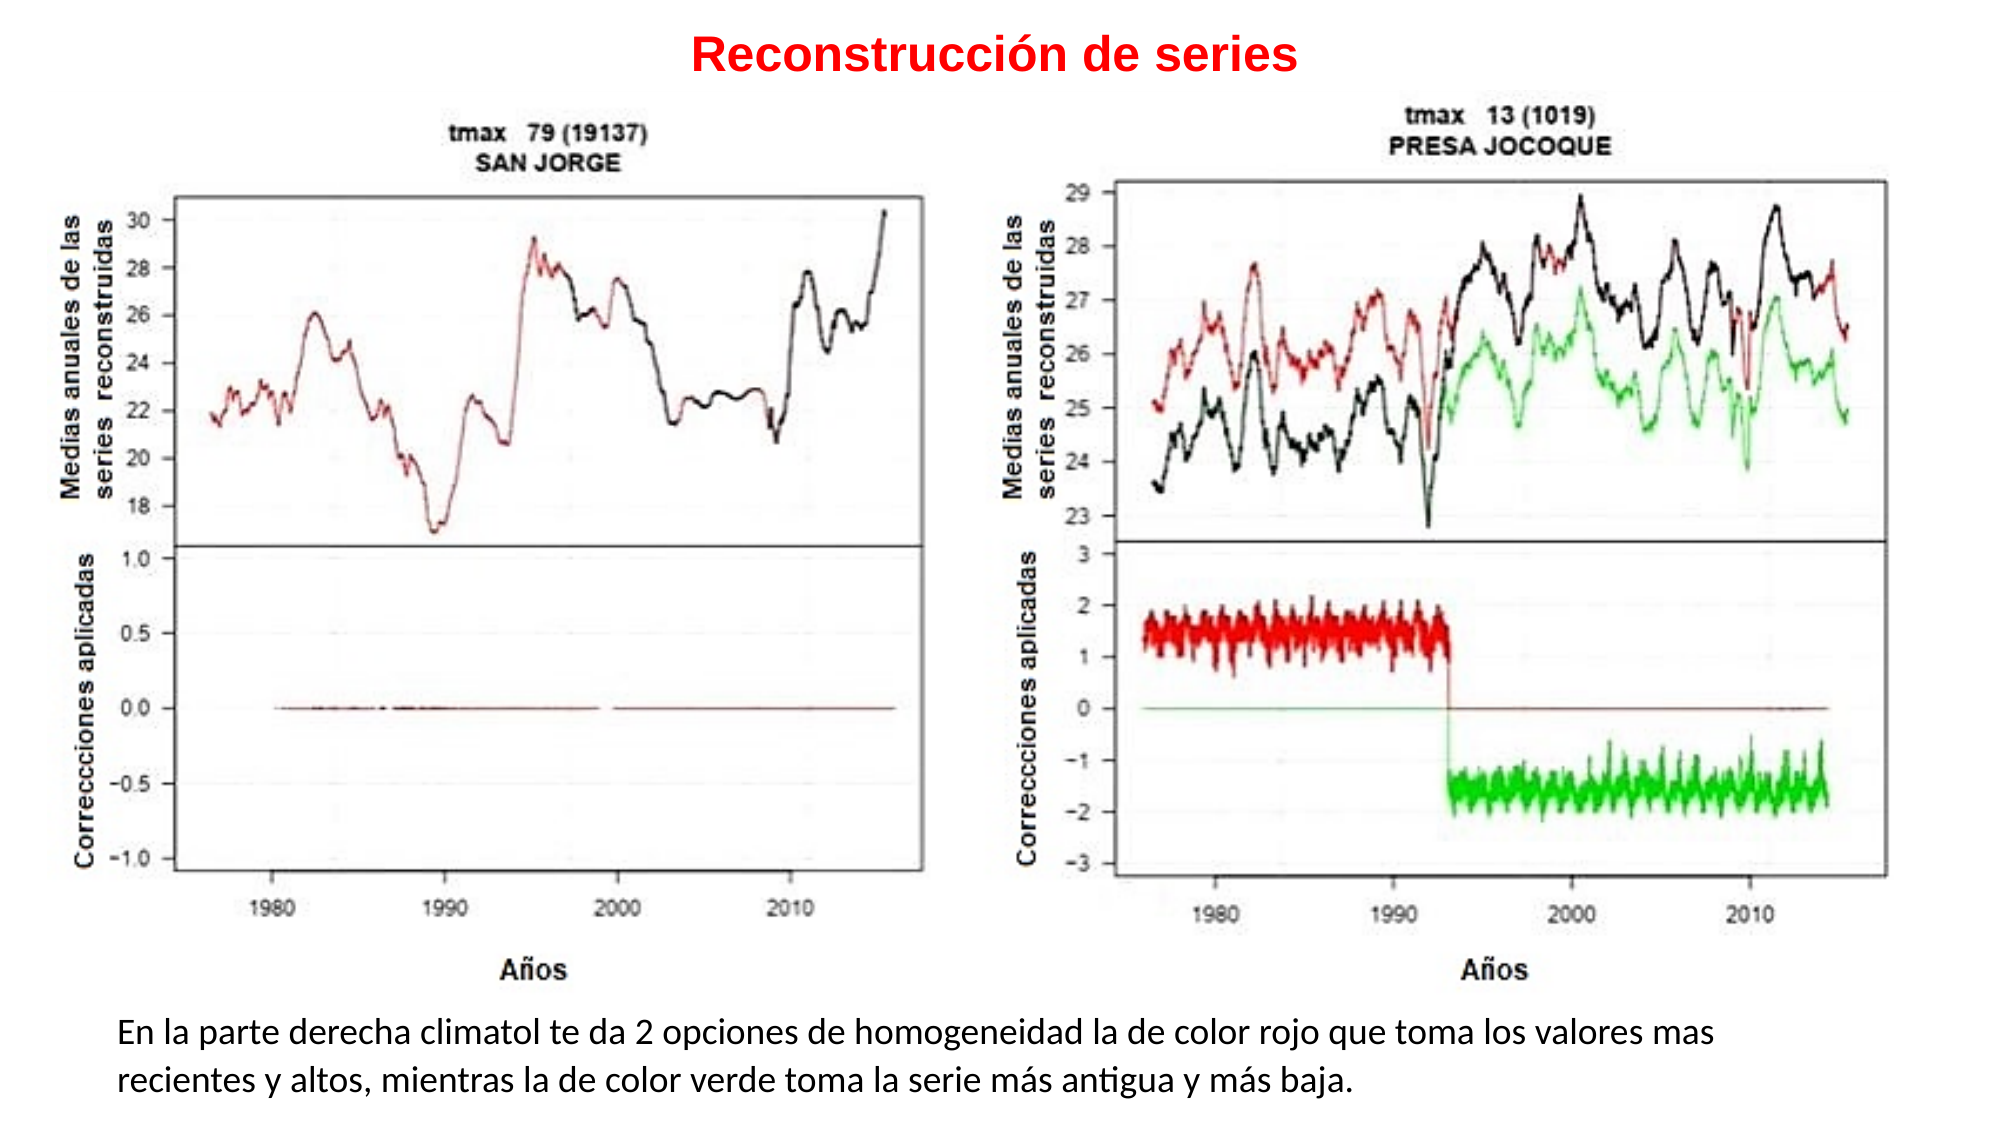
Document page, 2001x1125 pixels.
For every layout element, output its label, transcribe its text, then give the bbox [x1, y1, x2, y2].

picture [47, 90, 1901, 997]
text_box En la parte derecha climatol te da 2 opciones de homogeneidad la de color rojo que toma los valores mas recientes y altos, mientras la de color verde toma la serie más antigua y más baja. [102, 997, 1847, 1108]
text_box Reconstrucción de series [676, 14, 1324, 90]
